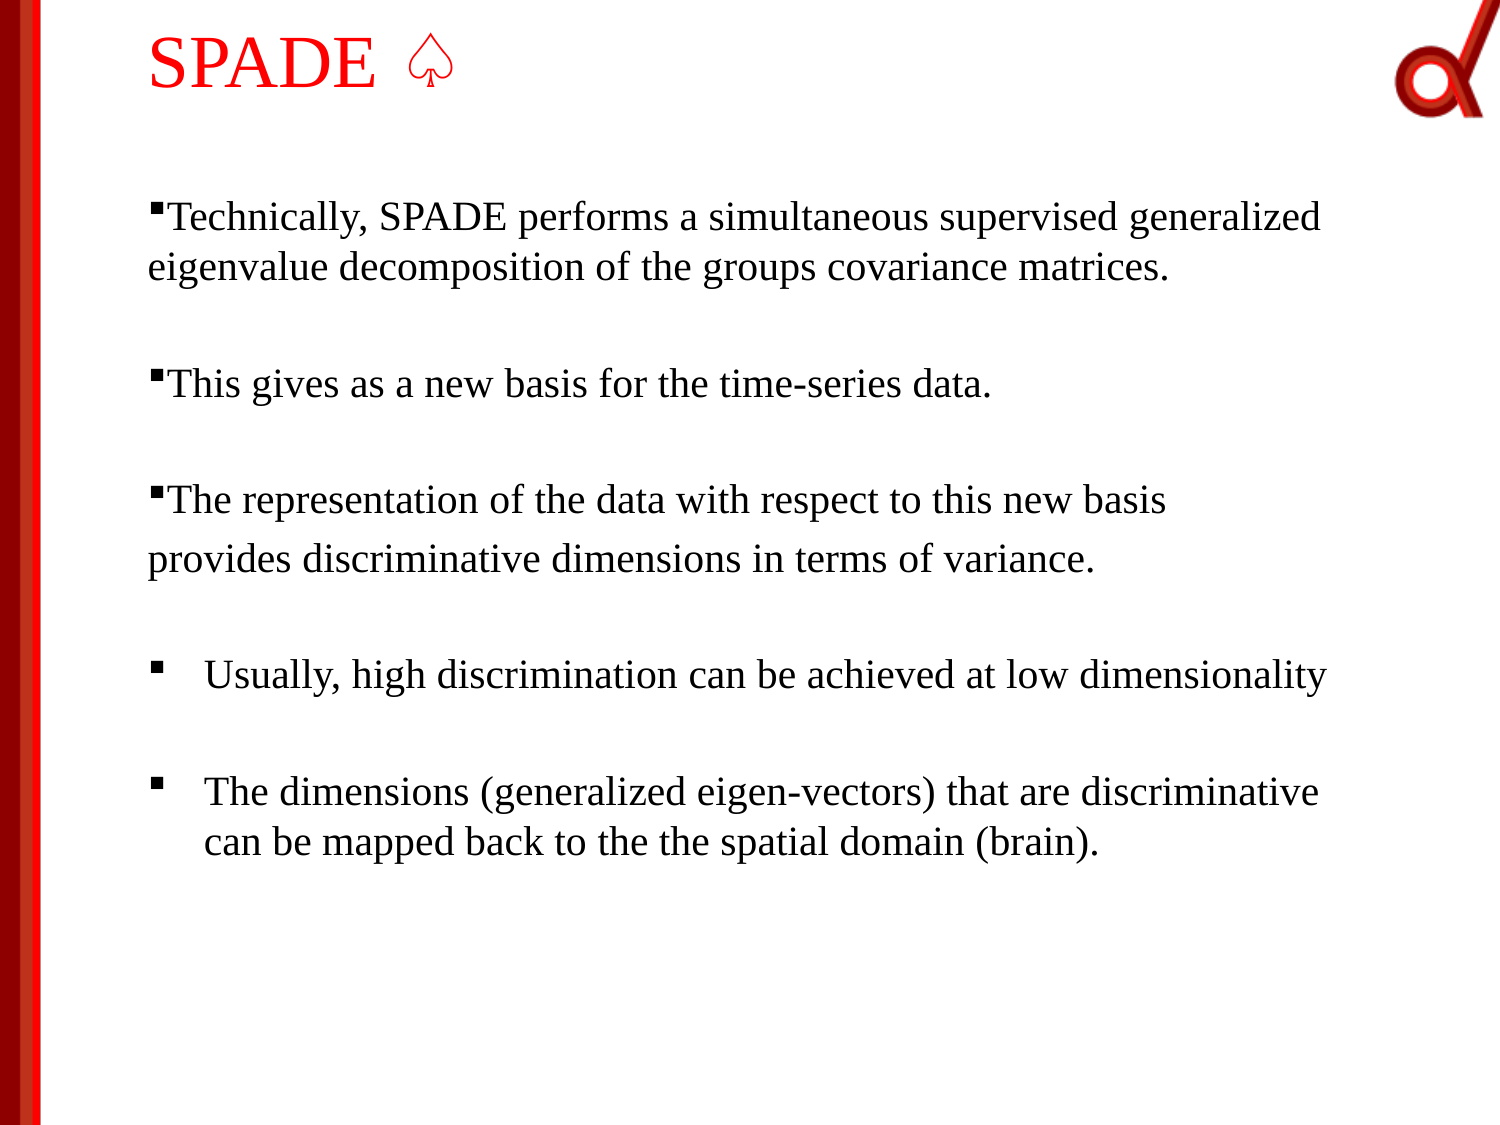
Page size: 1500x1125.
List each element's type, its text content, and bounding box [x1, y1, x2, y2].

list Technically, SPADE performs a simultaneous supervised generalized eigenvalue decomposition of the groups covariance matrices. This gives as a new basis for the time-series data. The representation of the data with respect to this new basis provides discriminative dimensions in terms of variance. Usually, high discrimination can be achieved at low dimensionality The dimensions (generalized eigen-vectors) that are discriminative can be mapped back to the the spatial domain (brain). [147, 188, 1388, 886]
title SPADE ♤ [147, 12, 1388, 104]
